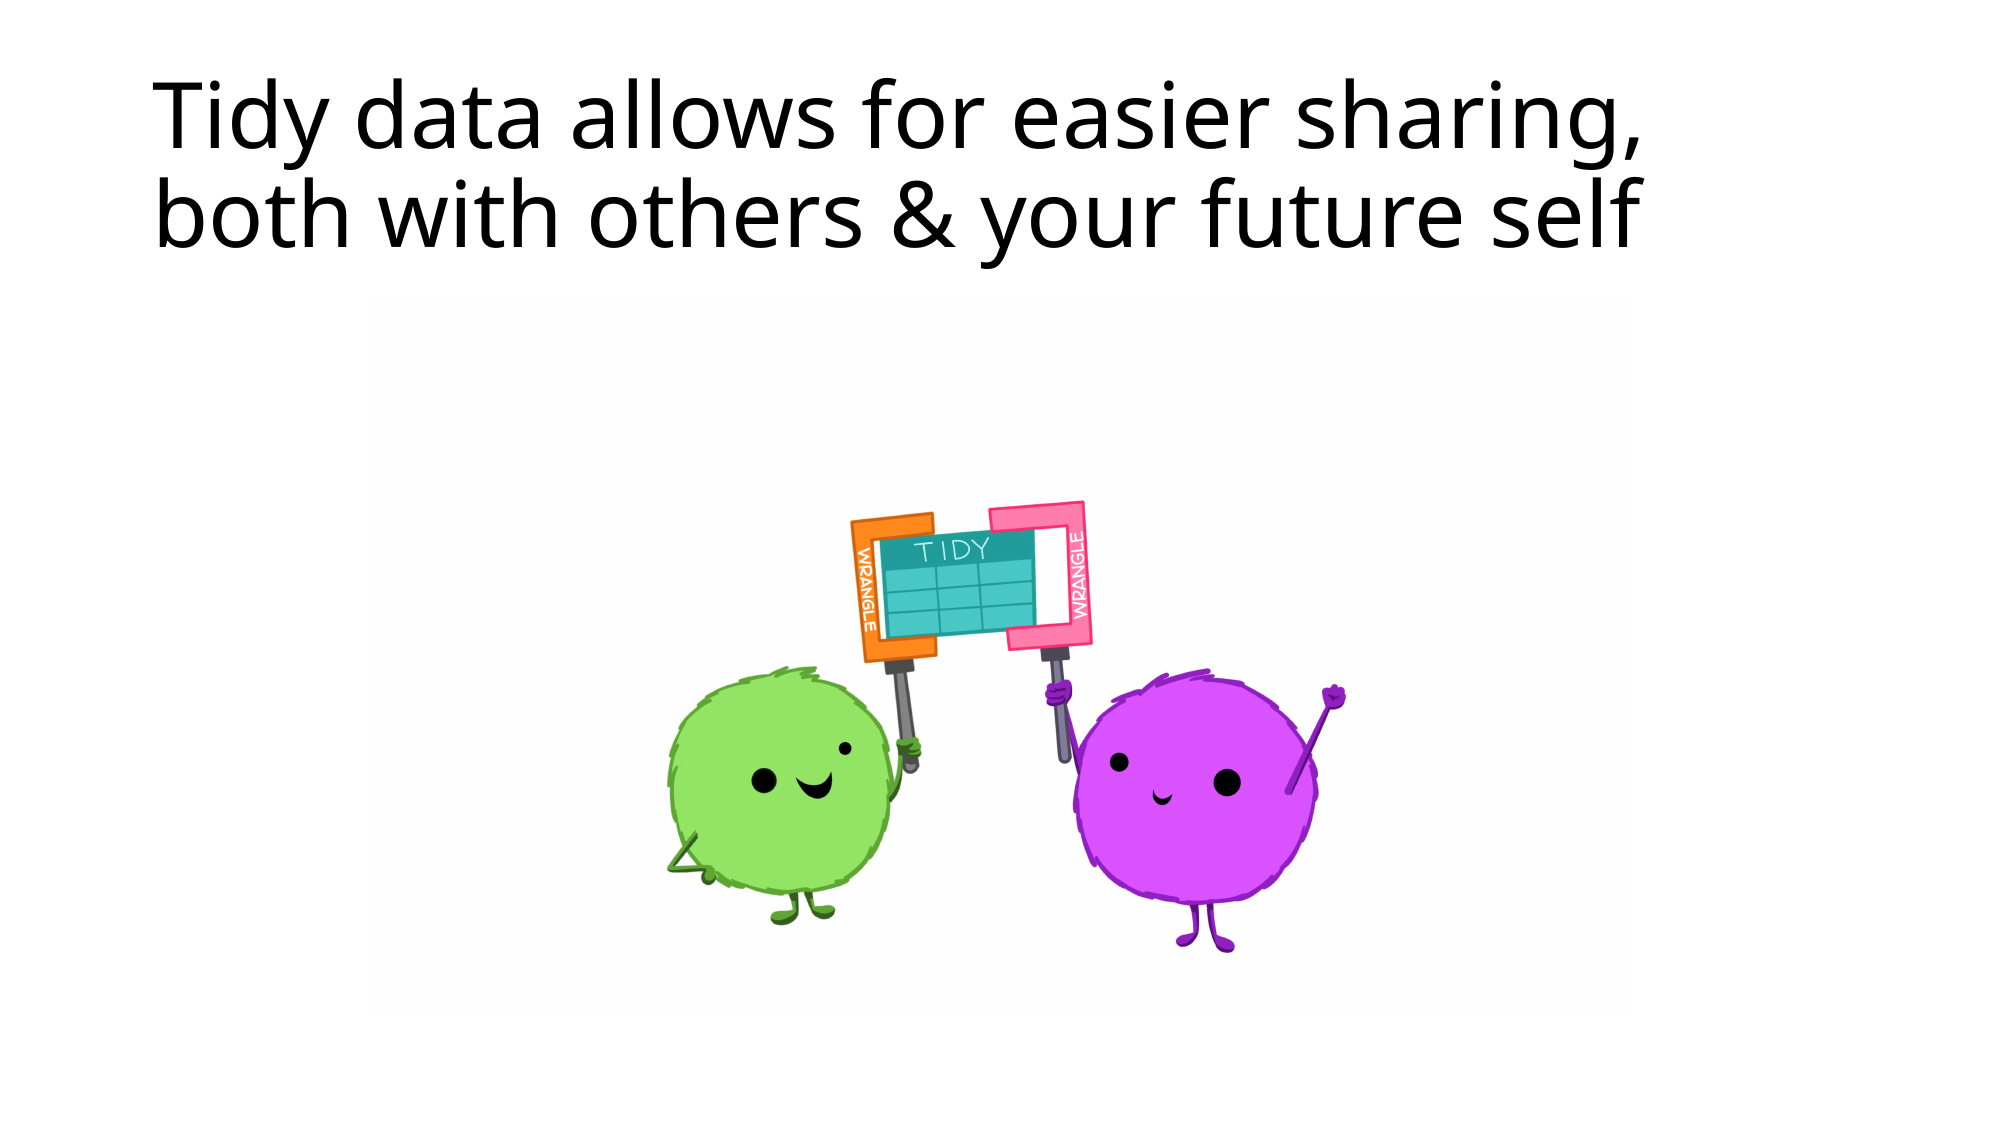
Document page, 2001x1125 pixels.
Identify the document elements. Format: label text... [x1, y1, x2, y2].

title Tidy data allows for easier sharing, both with others & your future self [137, 59, 1863, 278]
picture [366, 297, 1634, 1011]
